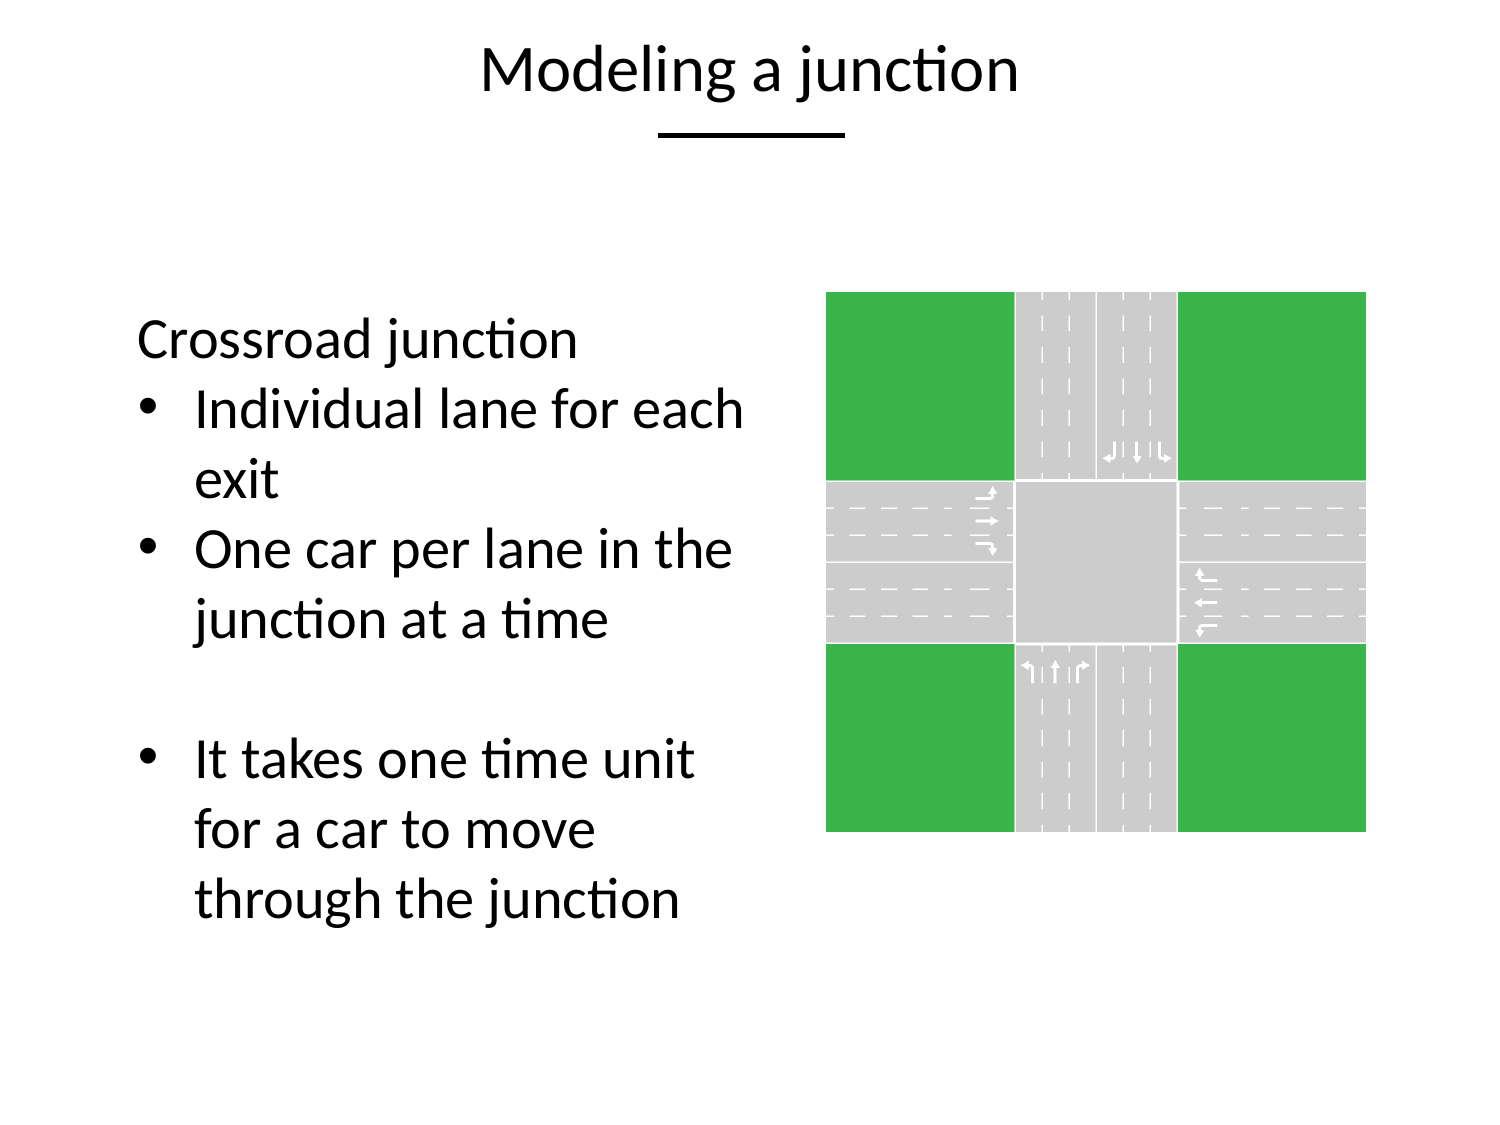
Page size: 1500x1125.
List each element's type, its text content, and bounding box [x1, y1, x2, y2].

picture [826, 292, 1366, 833]
text_box Crossroad junction Individual lane for each exit One car per lane in the junction at a time It takes one time unit for a car to move through the junction [123, 293, 770, 938]
text_box Modeling a junction [0, 17, 1500, 113]
